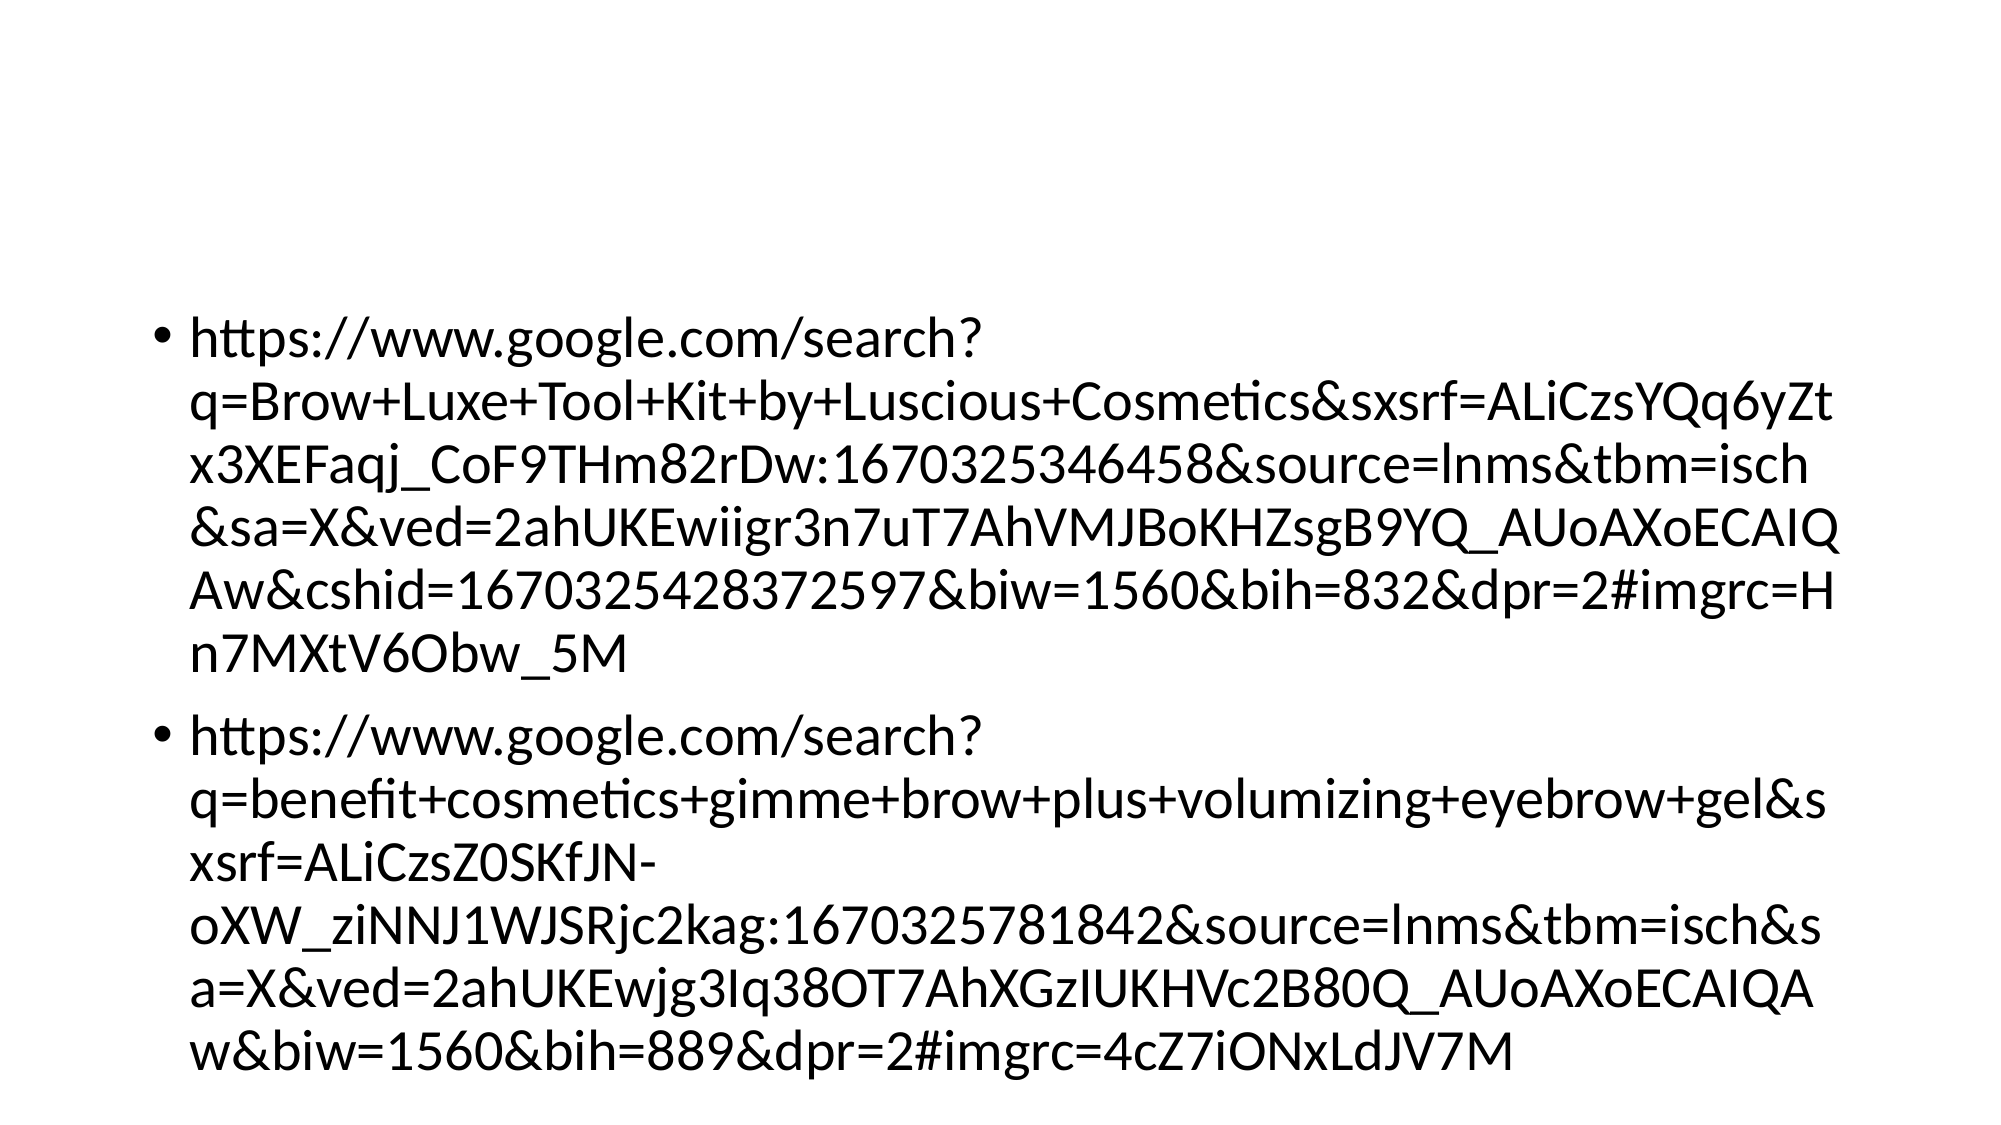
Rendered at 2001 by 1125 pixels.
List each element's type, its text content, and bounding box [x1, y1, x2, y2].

list https://www.google.com/search?q=Brow+Luxe+Tool+Kit+by+Luscious+Cosmetics&sxsrf=ALiCzsYQq6yZtx3XEFaqj_CoF9THm82rDw:1670325346458&source=lnms&tbm=isch&sa=X&ved=2ahUKEwiigr3n7uT7AhVMJBoKHZsgB9YQ_AUoAXoECAIQAw&cshid=1670325428372597&biw=1560&bih=832&dpr=2#imgrc=Hn7MXtV6Obw_5M https://www.google.com/search?q=benefit+cosmetics+gimme+brow+plus+volumizing+eyebrow+gel&sxsrf=ALiCzsZ0SKfJN-oXW_ziNNJ1WJSRjc2kag:1670325781842&source=lnms&tbm=isch&sa=X&ved=2ahUKEwjg3Iq38OT7AhXGzIUKHVc2B80Q_AUoAXoECAIQAw&biw=1560&bih=889&dpr=2#imgrc=4cZ7iONxLdJV7M [137, 299, 1863, 1014]
